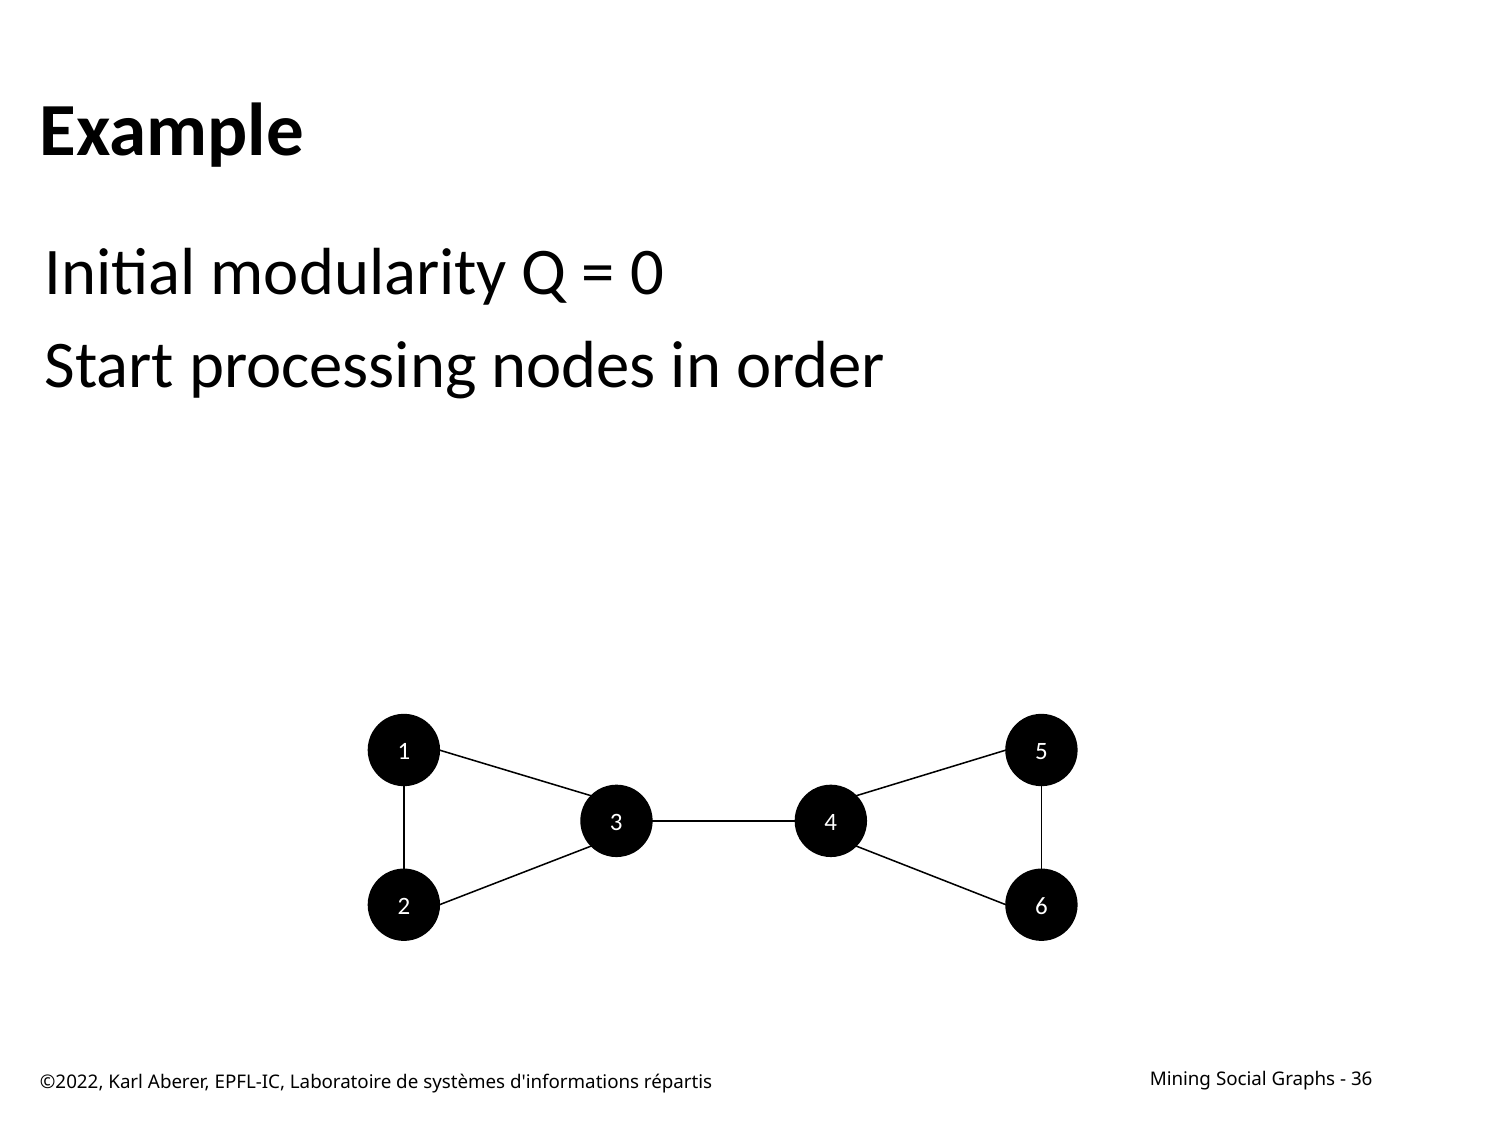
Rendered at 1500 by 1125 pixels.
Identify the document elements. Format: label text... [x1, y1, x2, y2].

text_box 5 [1006, 714, 1077, 786]
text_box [855, 749, 1007, 797]
text_box 4 [795, 785, 867, 857]
footer ©2022, Karl Aberer, EPFL-IC, Laboratoire de systèmes d'informations répartis [24, 1062, 988, 1101]
title Example [24, 49, 1388, 201]
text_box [439, 749, 592, 797]
text_box 3 [581, 785, 652, 857]
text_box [439, 845, 592, 905]
list Initial modularity Q = 0 Start processing nodes in order [29, 219, 1393, 599]
text_box 2 [368, 869, 439, 941]
text_box 1 [368, 714, 440, 786]
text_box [855, 845, 1007, 905]
text_box 6 [1006, 869, 1077, 941]
